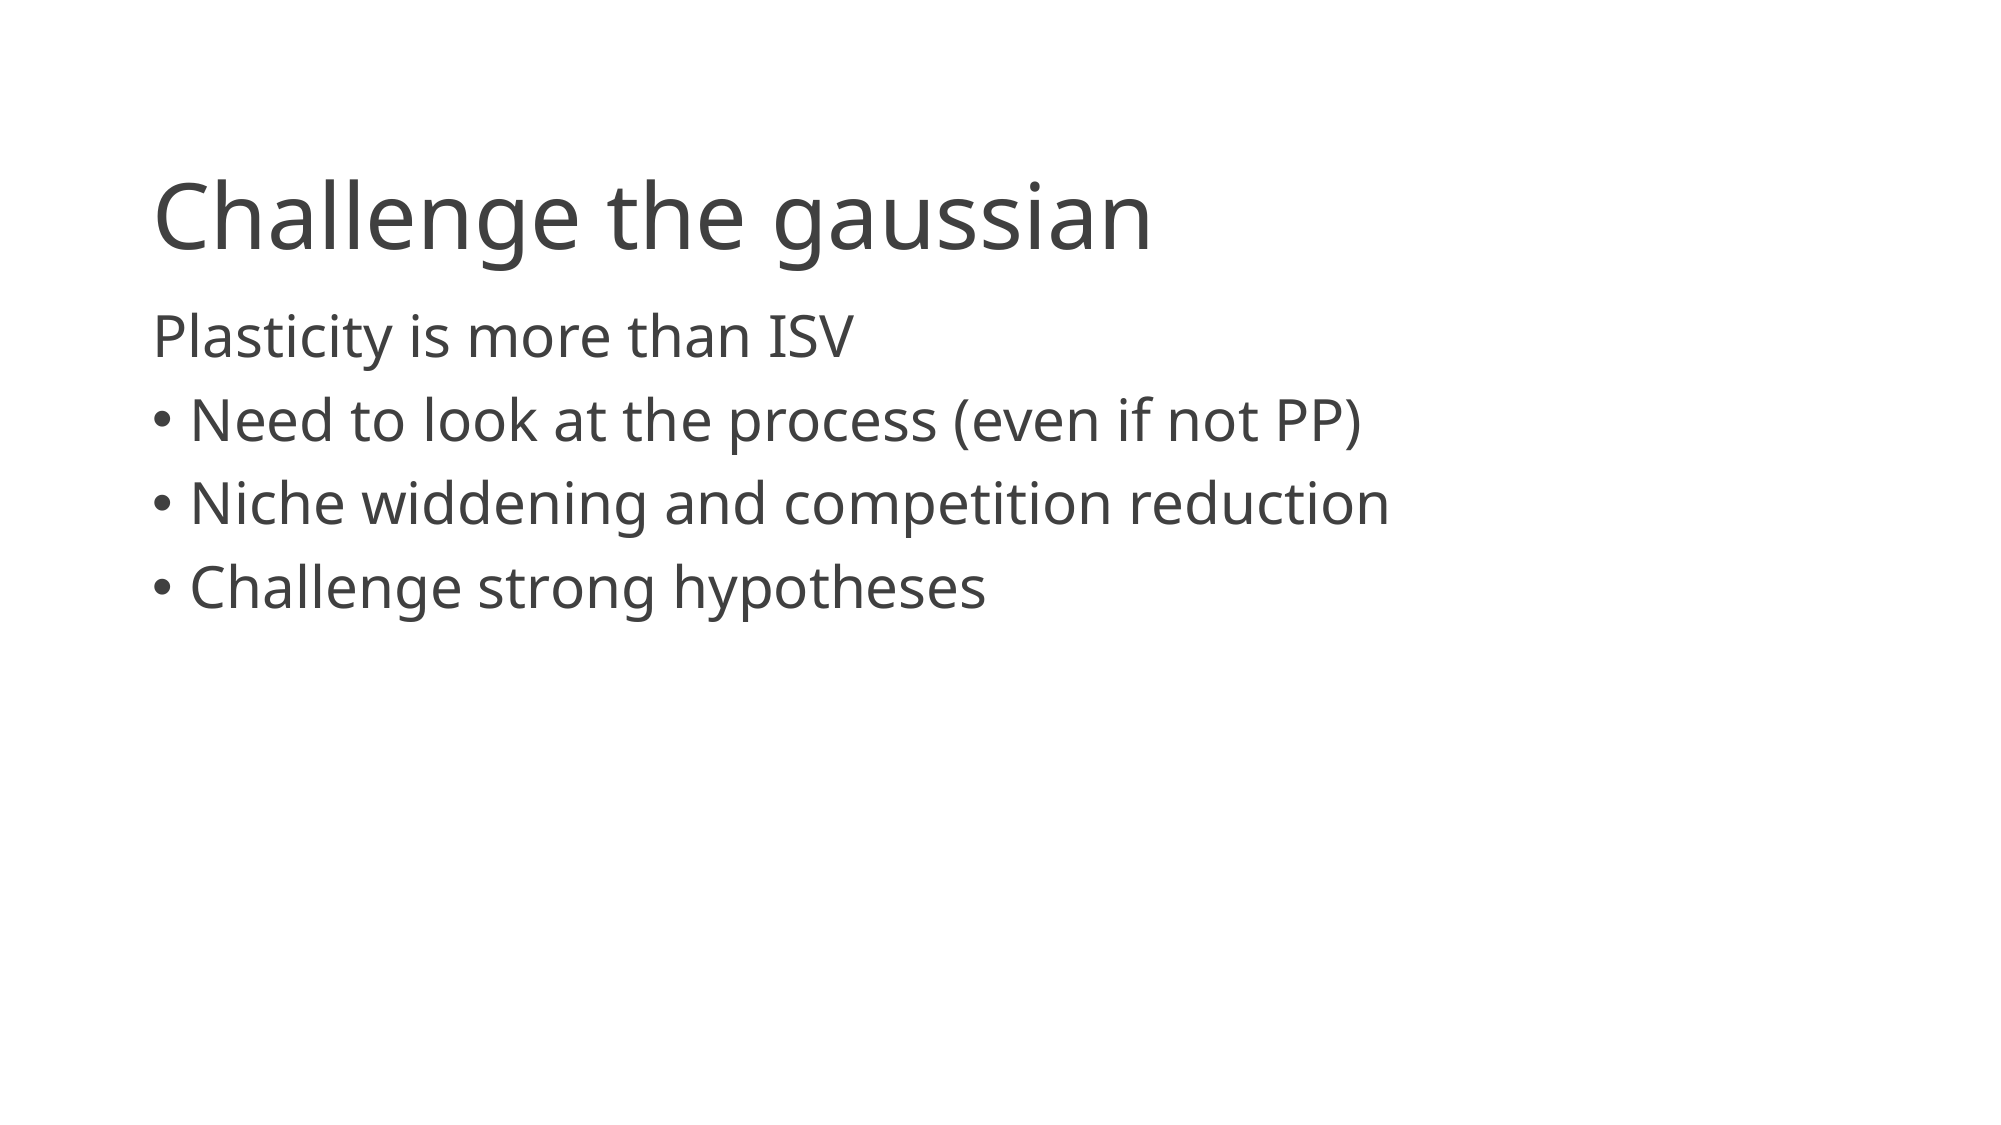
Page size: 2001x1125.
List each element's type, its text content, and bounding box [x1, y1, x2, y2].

list Plasticity is more than ISV Need to look at the process (even if not PP) Niche widdening and competition reduction Challenge strong hypotheses [137, 299, 1863, 1014]
title Challenge the gaussian [137, 59, 1863, 278]
